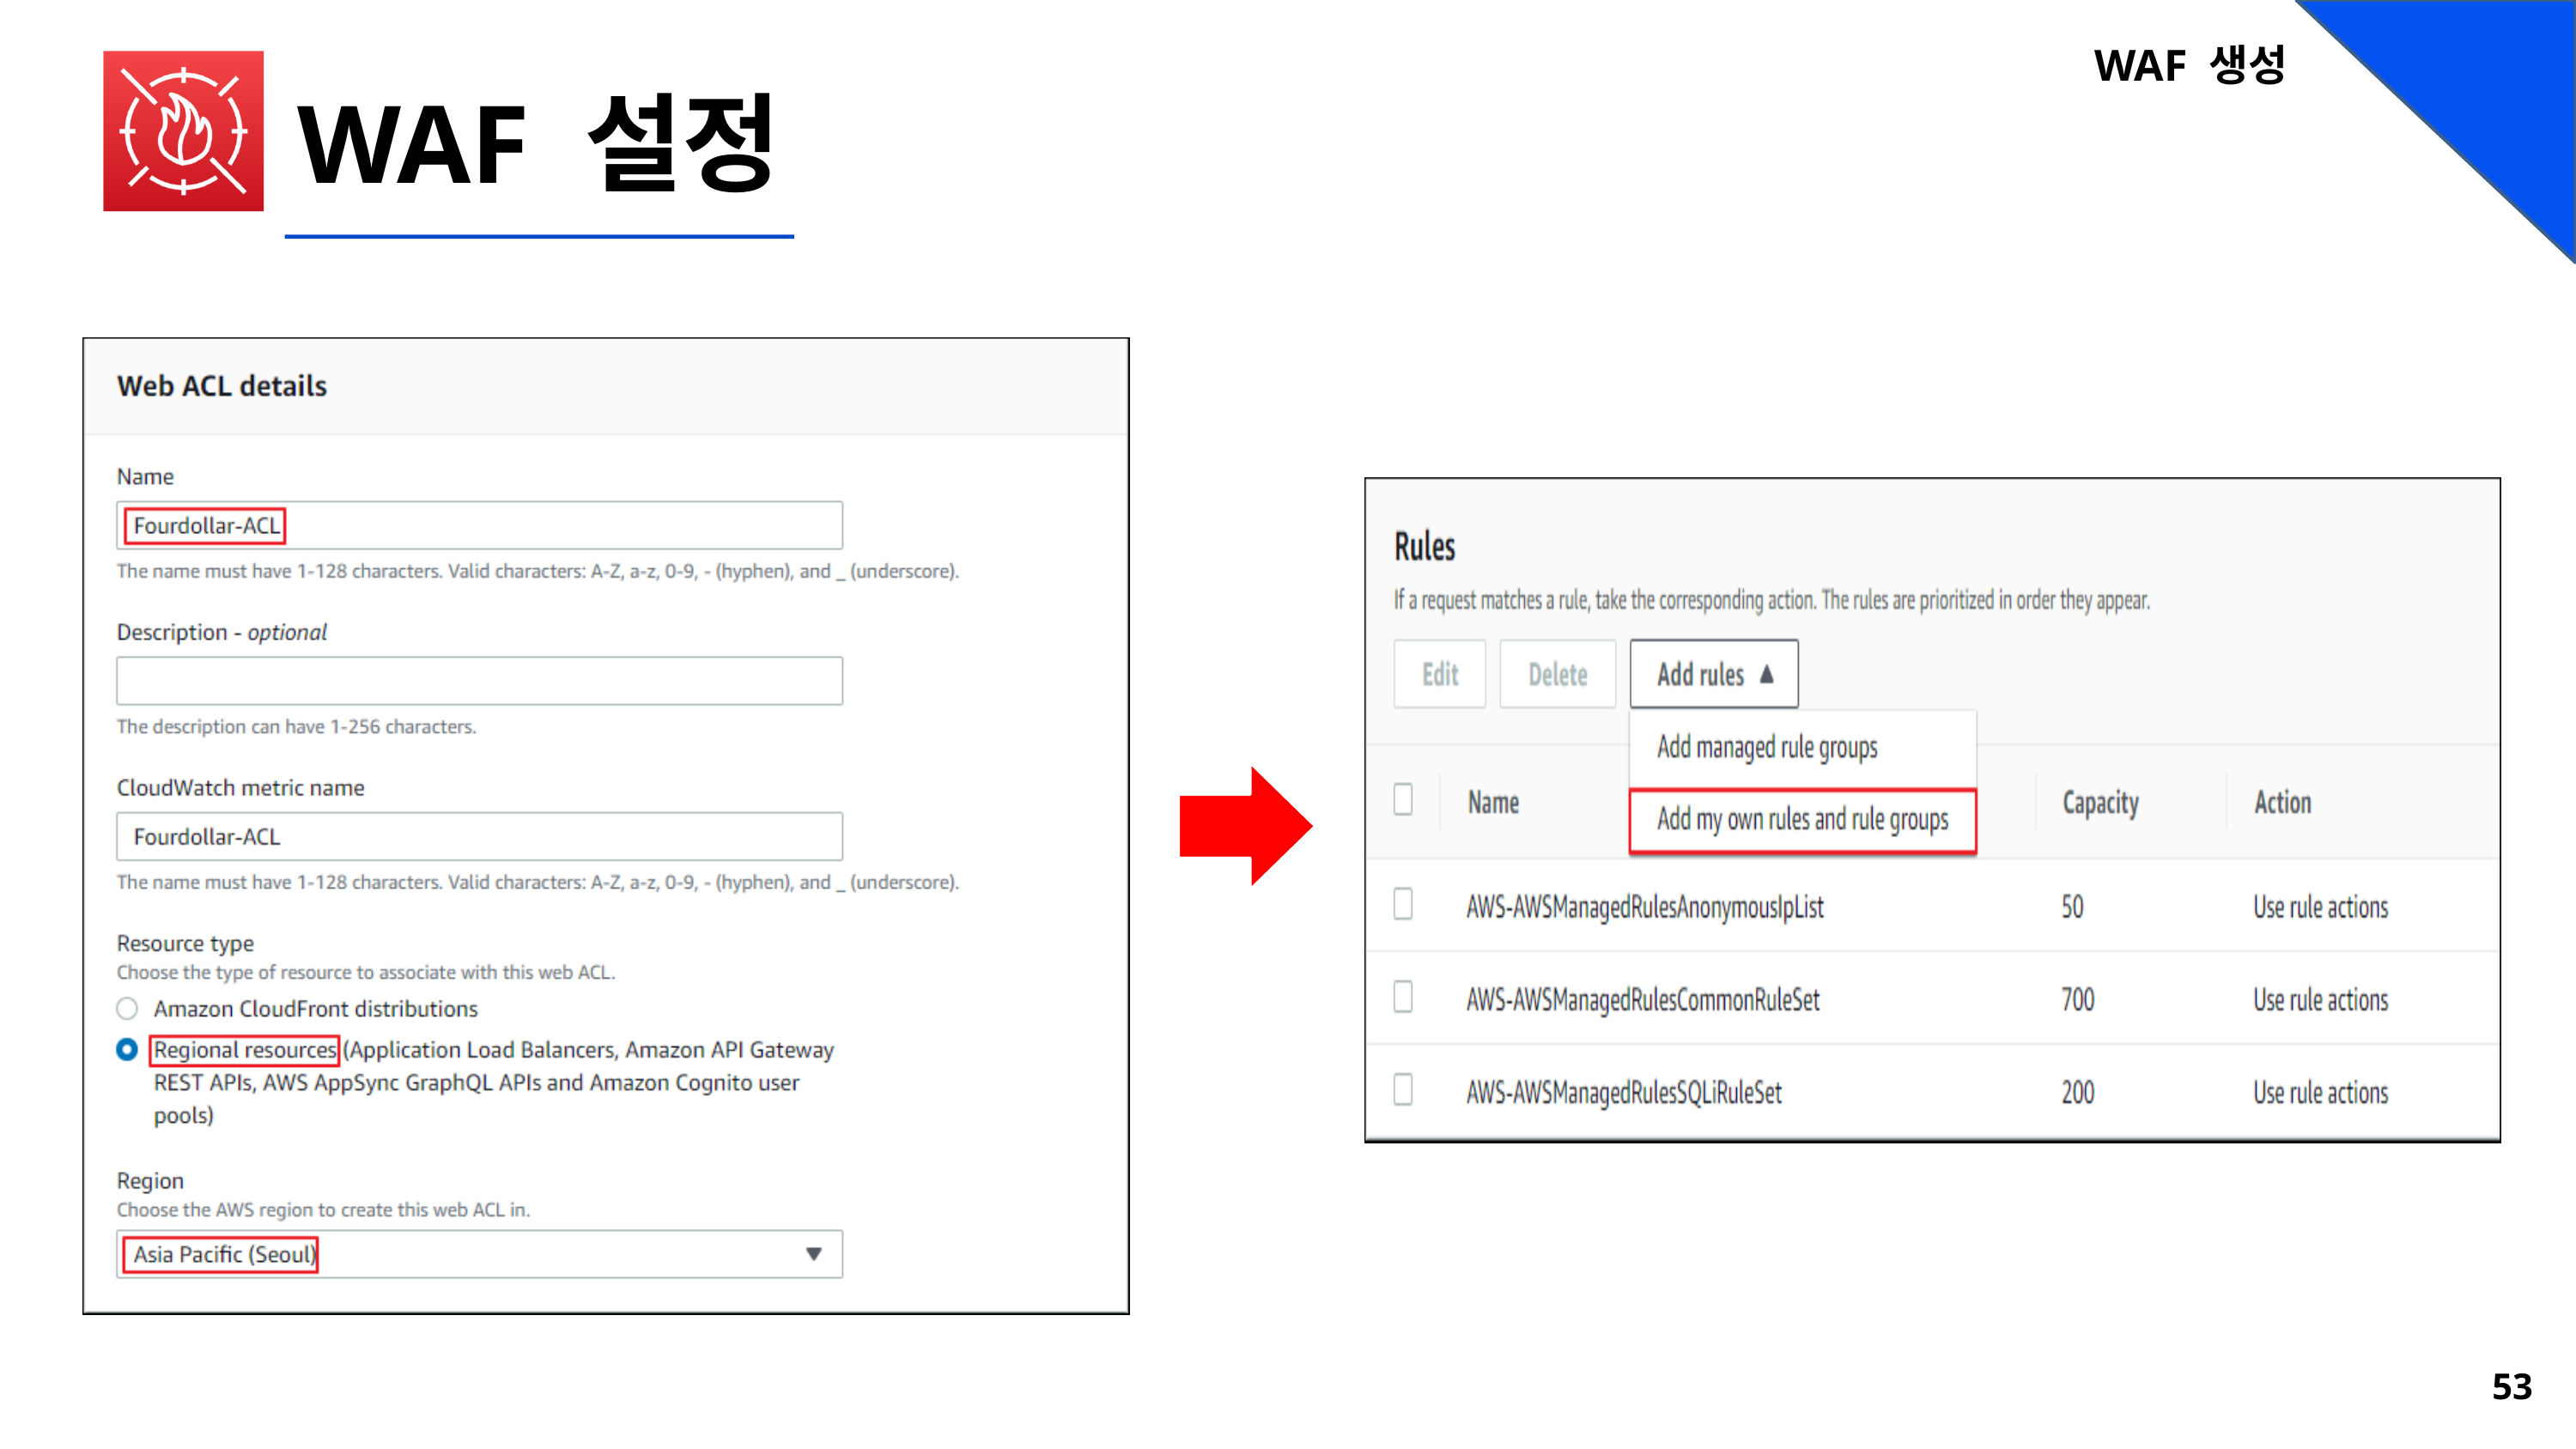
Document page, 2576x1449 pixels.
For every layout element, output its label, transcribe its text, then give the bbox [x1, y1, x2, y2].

text_box [2294, 0, 2576, 264]
text_box [1176, 760, 1318, 893]
picture [82, 337, 1130, 1315]
picture [1364, 476, 2501, 1143]
picture [82, 29, 285, 233]
text_box WAF 설정 [288, 70, 1073, 211]
text_box WAF 생성 [2081, 31, 2453, 96]
text_box 53 [2479, 1357, 2576, 1413]
